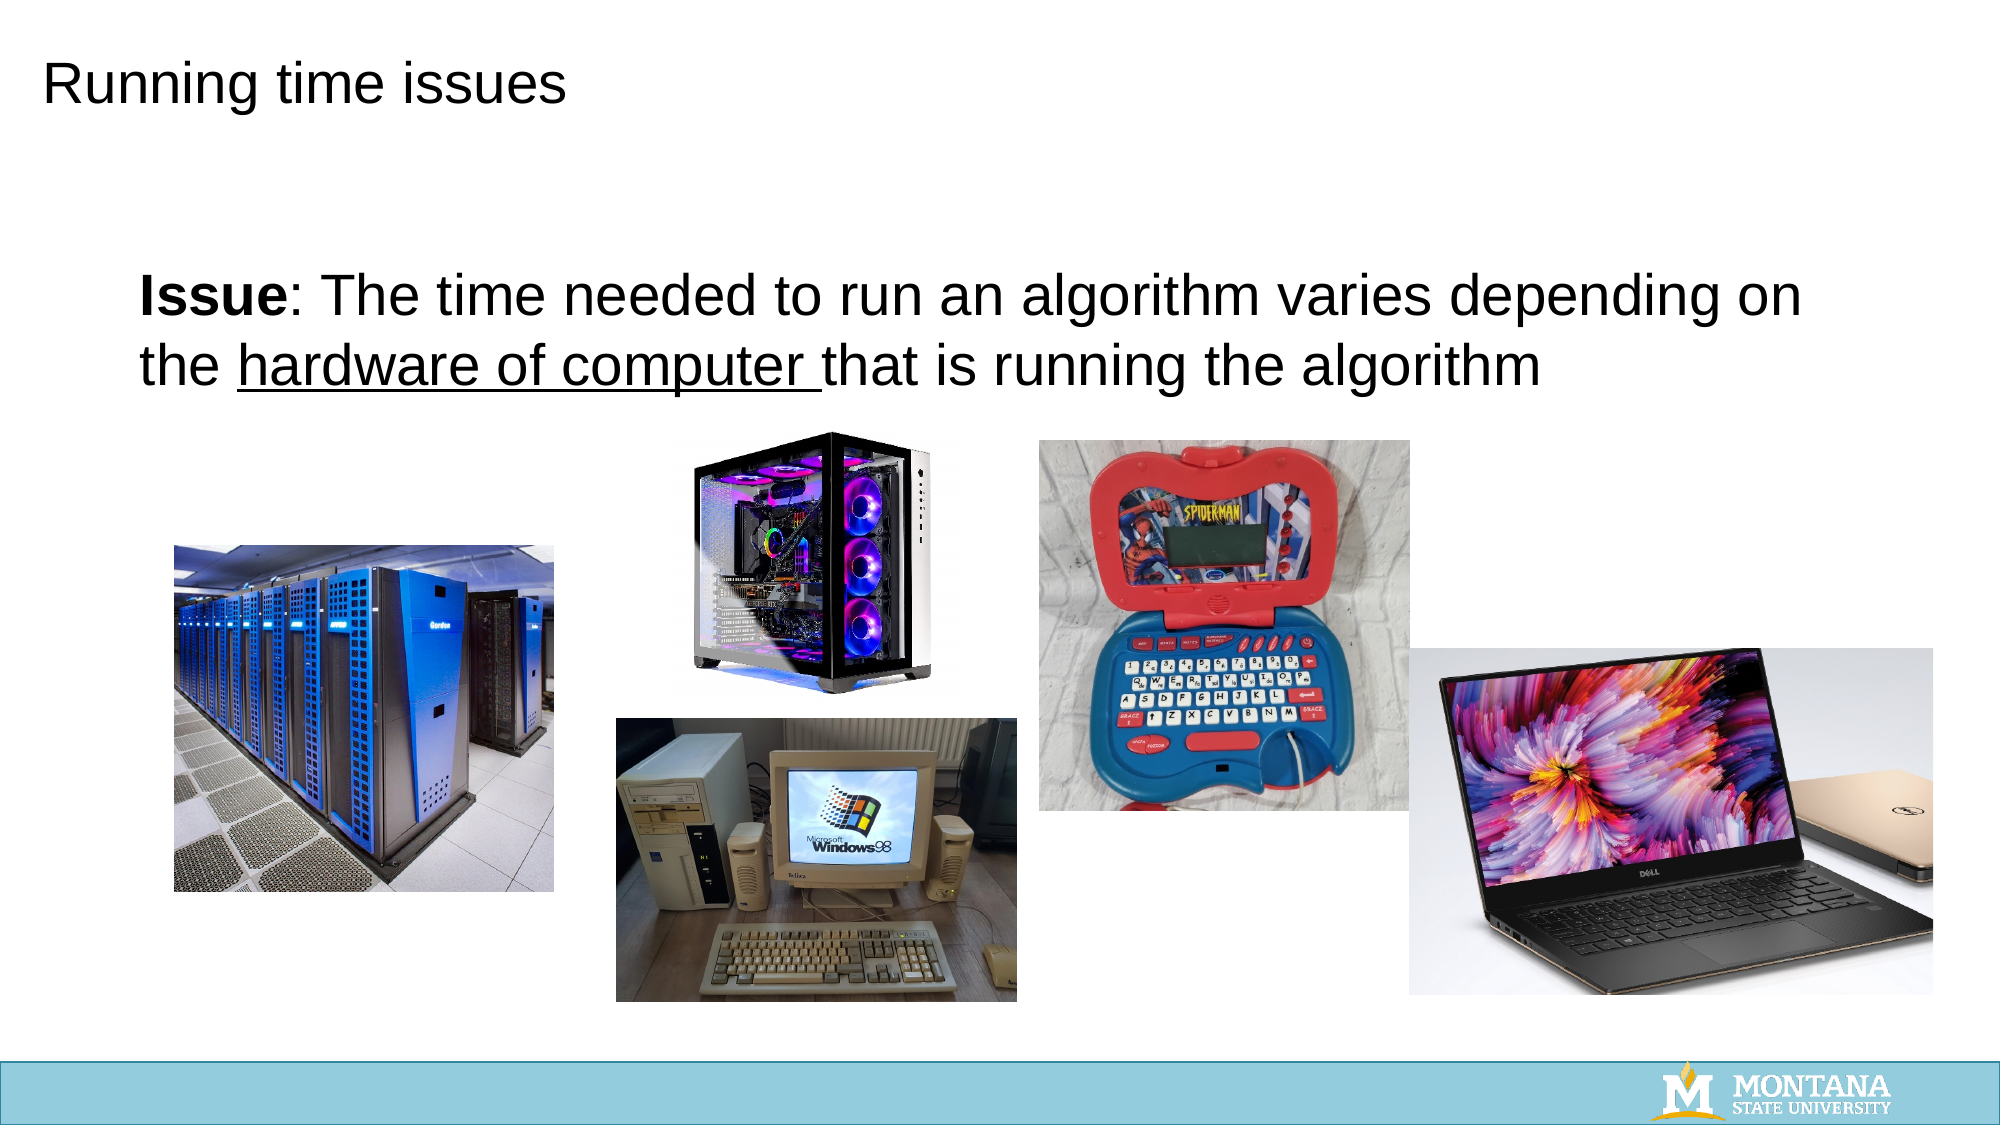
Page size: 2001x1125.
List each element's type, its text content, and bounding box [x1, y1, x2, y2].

text_box Issue: The time needed to run an algorithm varies depending on the hardware of computer that is running the algorithm [124, 249, 1838, 405]
picture [1038, 440, 1934, 995]
picture [174, 545, 555, 892]
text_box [0, 1060, 1647, 1125]
picture [1649, 1060, 1892, 1122]
picture [673, 416, 959, 711]
text_box Running time issues [27, 37, 584, 123]
picture [616, 718, 1017, 1002]
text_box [1892, 1060, 2000, 1125]
